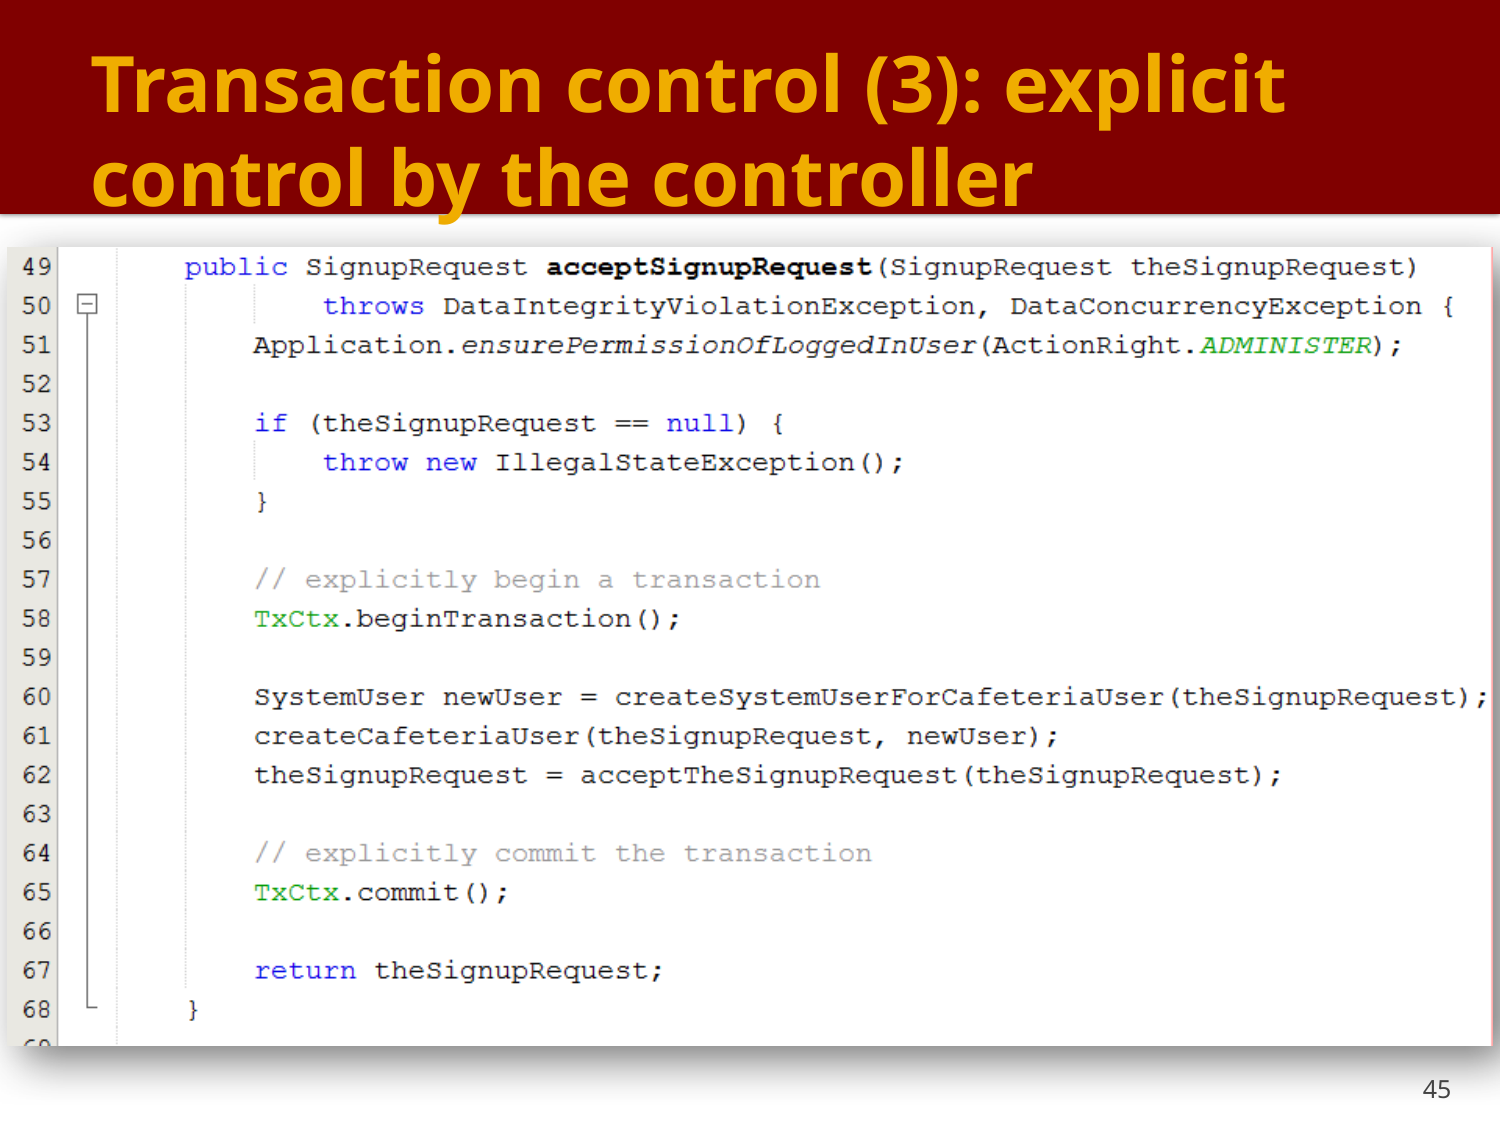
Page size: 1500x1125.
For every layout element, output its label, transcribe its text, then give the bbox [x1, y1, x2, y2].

title Transaction control (3): explicit control by the controller [75, 25, 1425, 228]
picture [6, 246, 1493, 1046]
slide_number 45 [1345, 1094, 1467, 1108]
